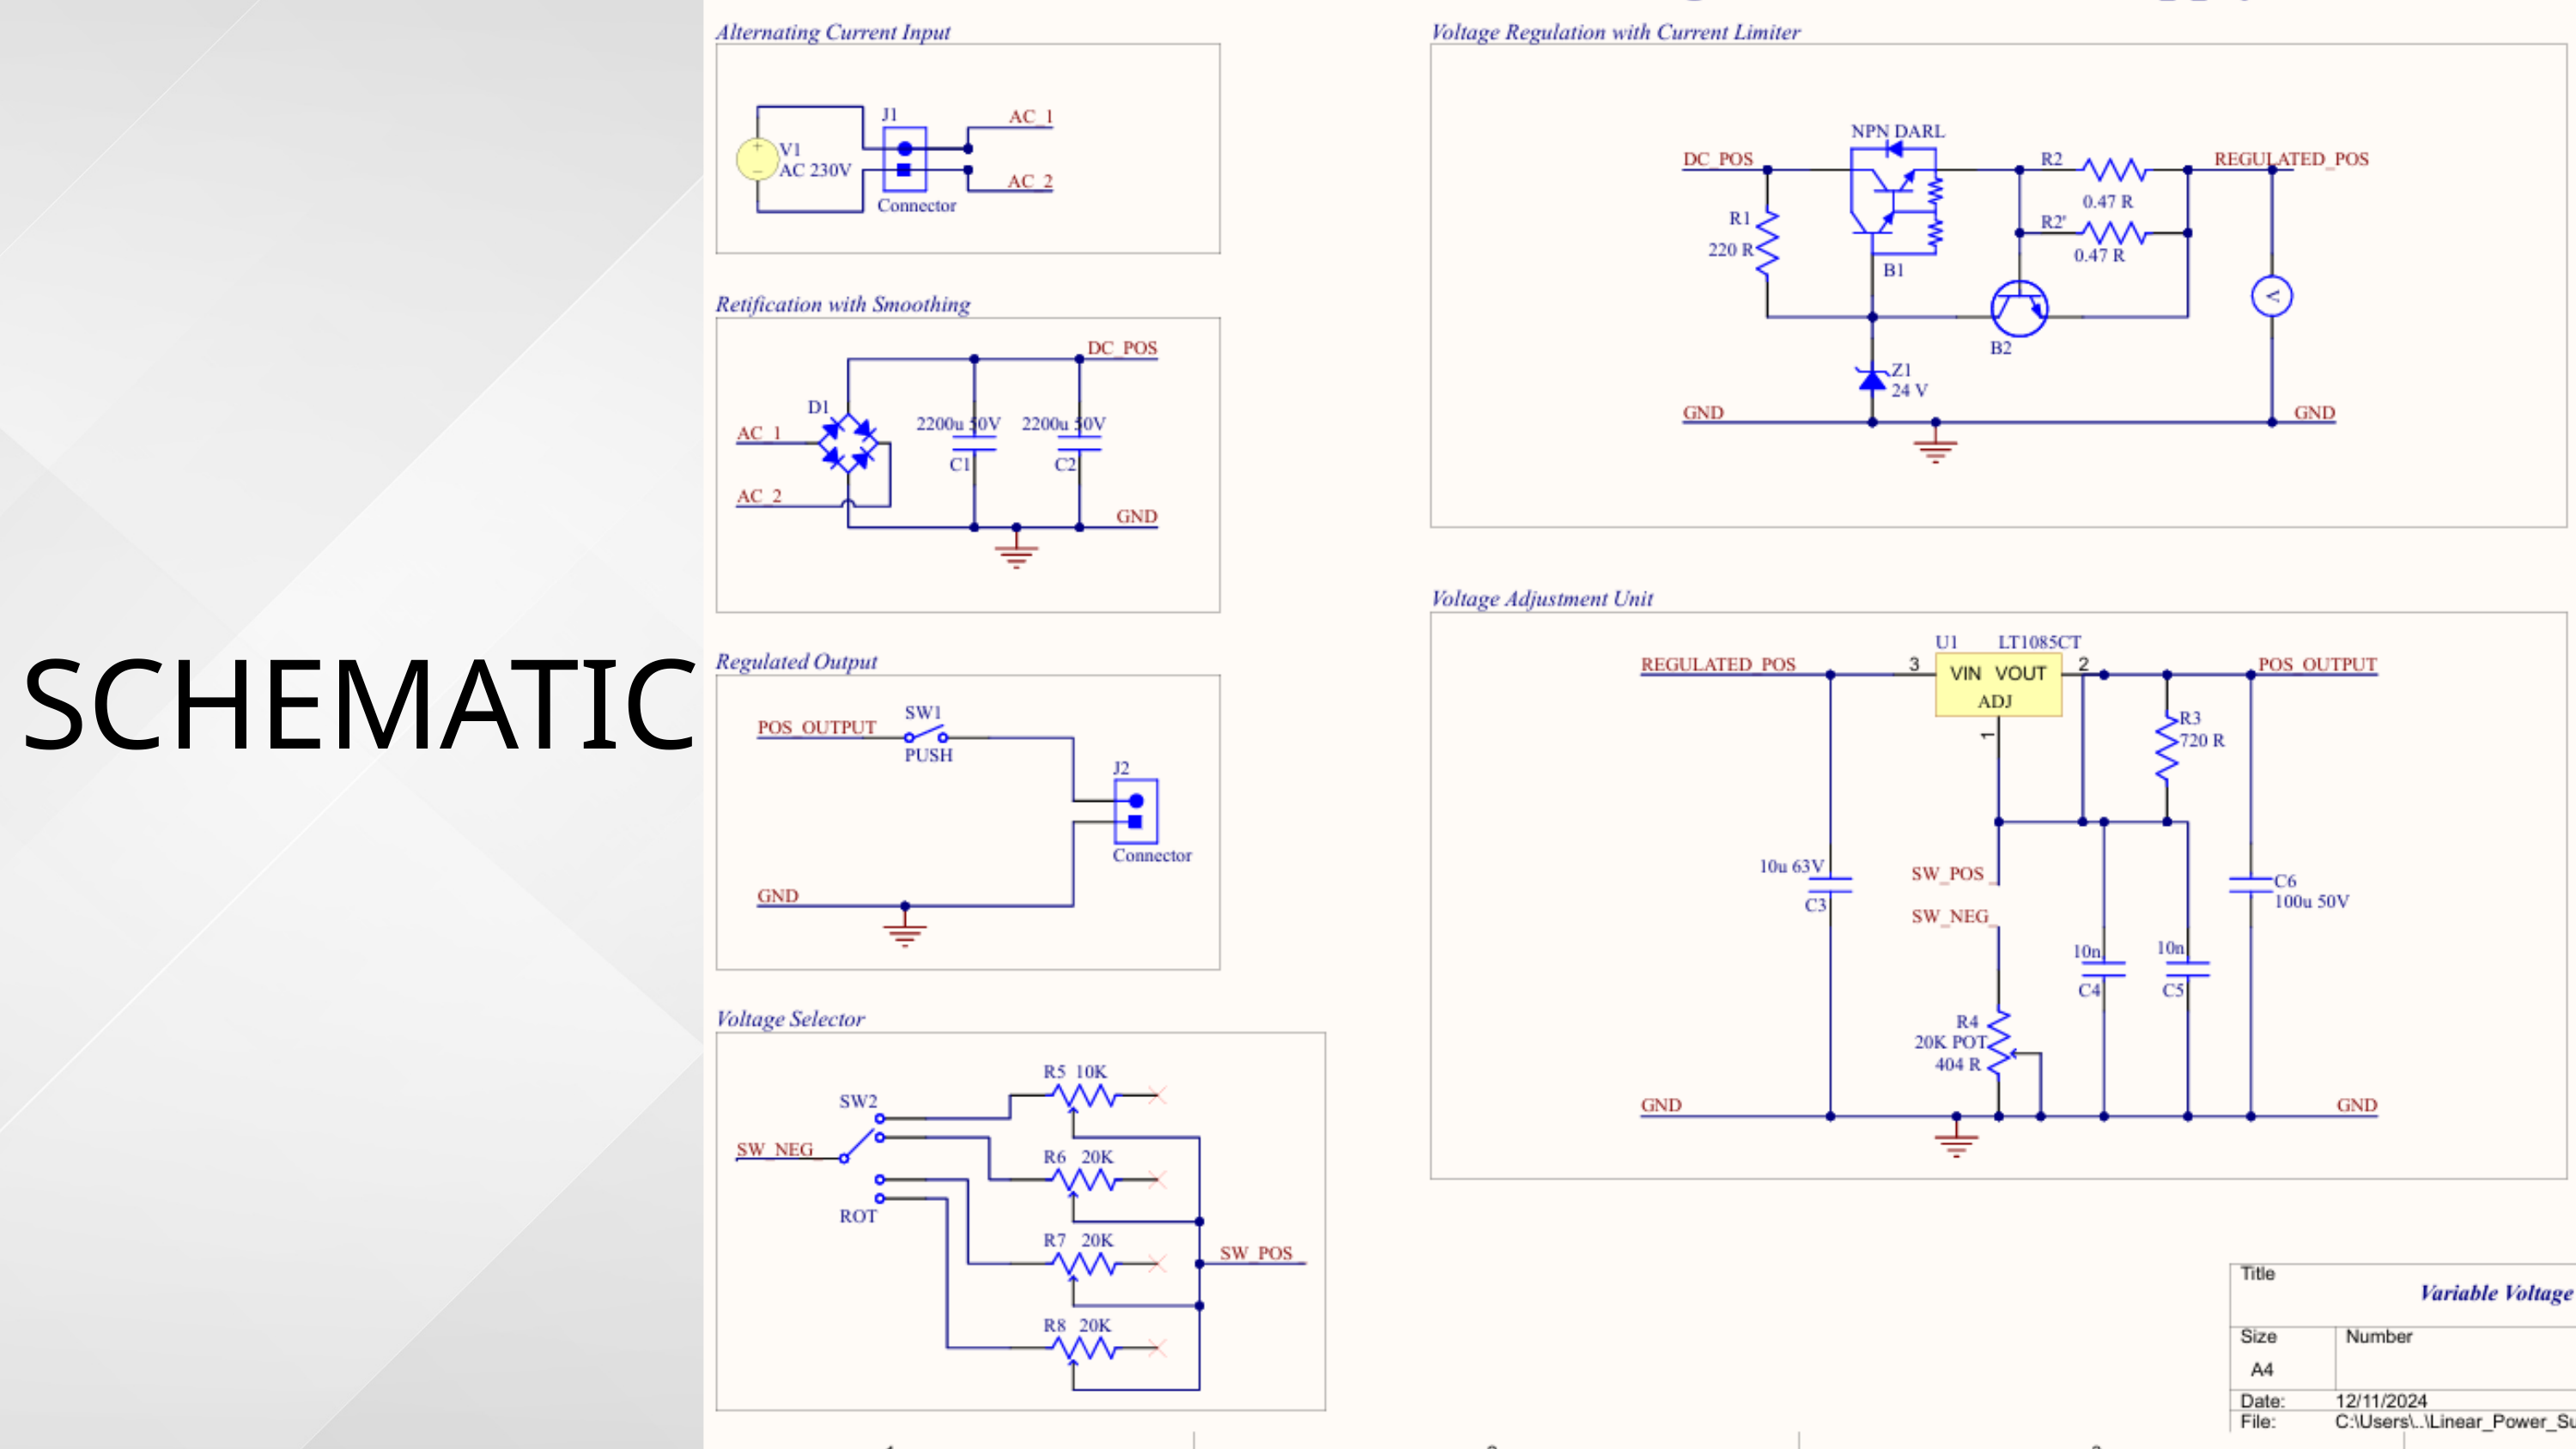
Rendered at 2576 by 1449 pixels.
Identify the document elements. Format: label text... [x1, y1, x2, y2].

text_box [703, 0, 2576, 1449]
text_box [0, 0, 703, 1449]
text_box SCHEMATIC [20, 665, 1387, 774]
